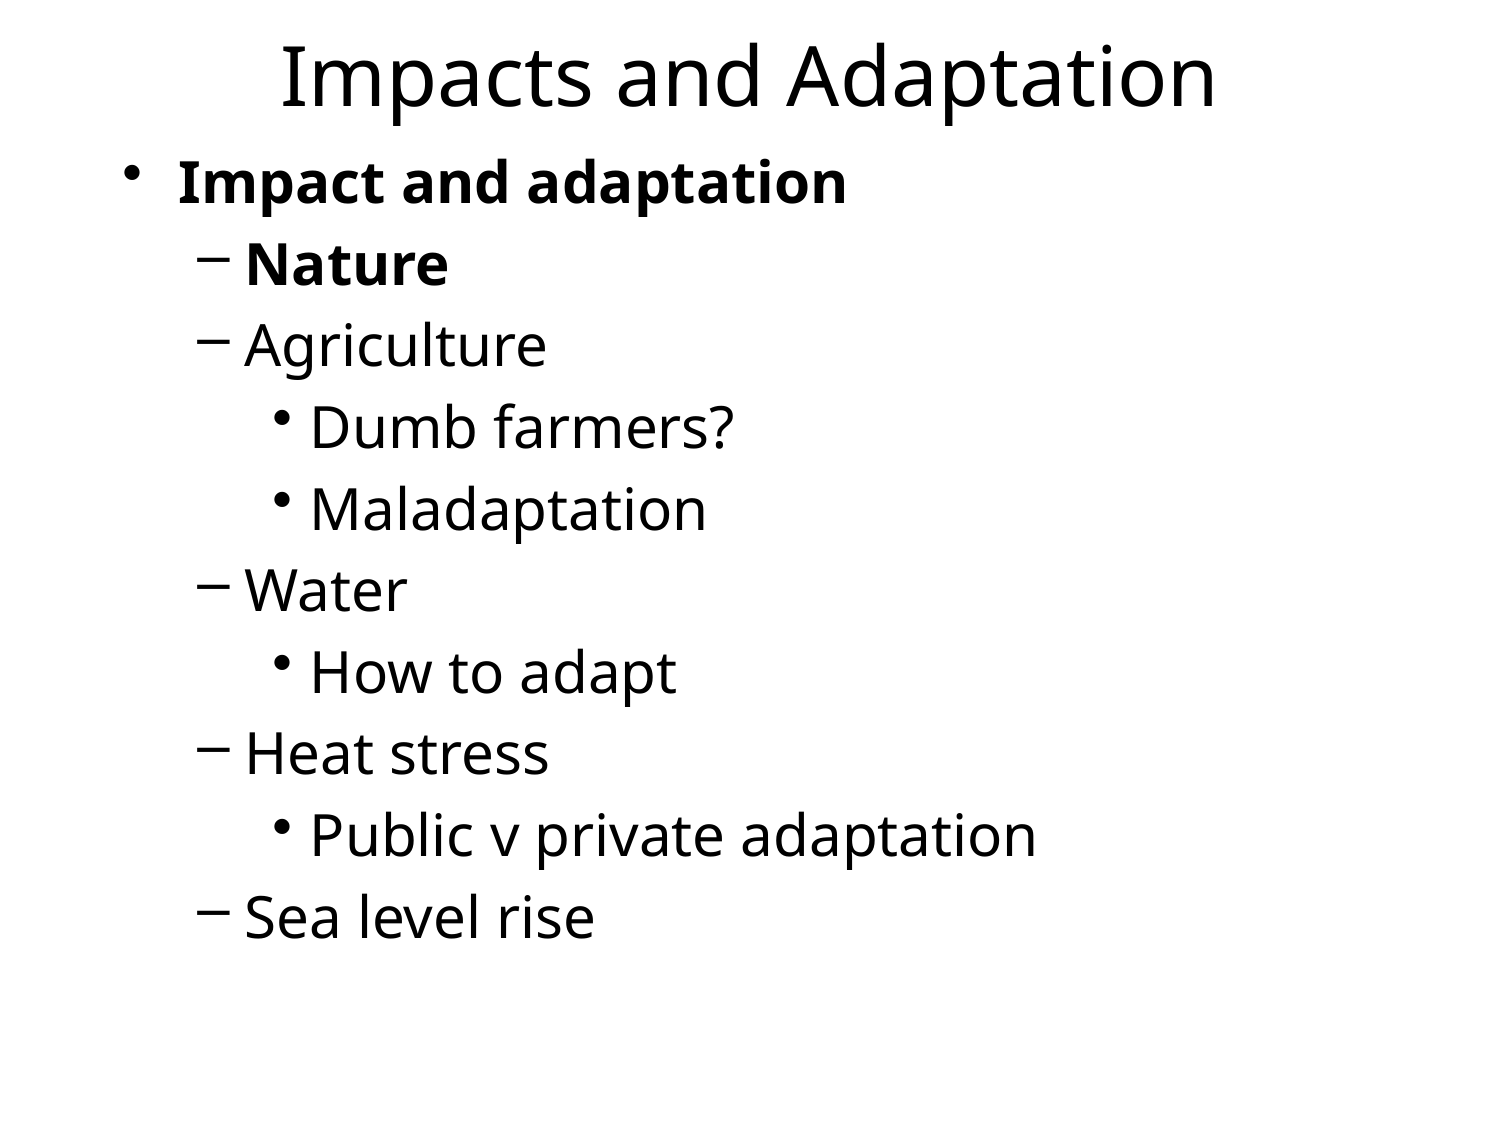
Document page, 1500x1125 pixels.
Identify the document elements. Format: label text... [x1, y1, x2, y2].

list Impact and adaptation Nature Agriculture Dumb farmers? Maladaptation Water How to adapt Heat stress Public v private adaptation Sea level rise [107, 137, 1383, 813]
title Impacts and Adaptation [112, 0, 1388, 151]
